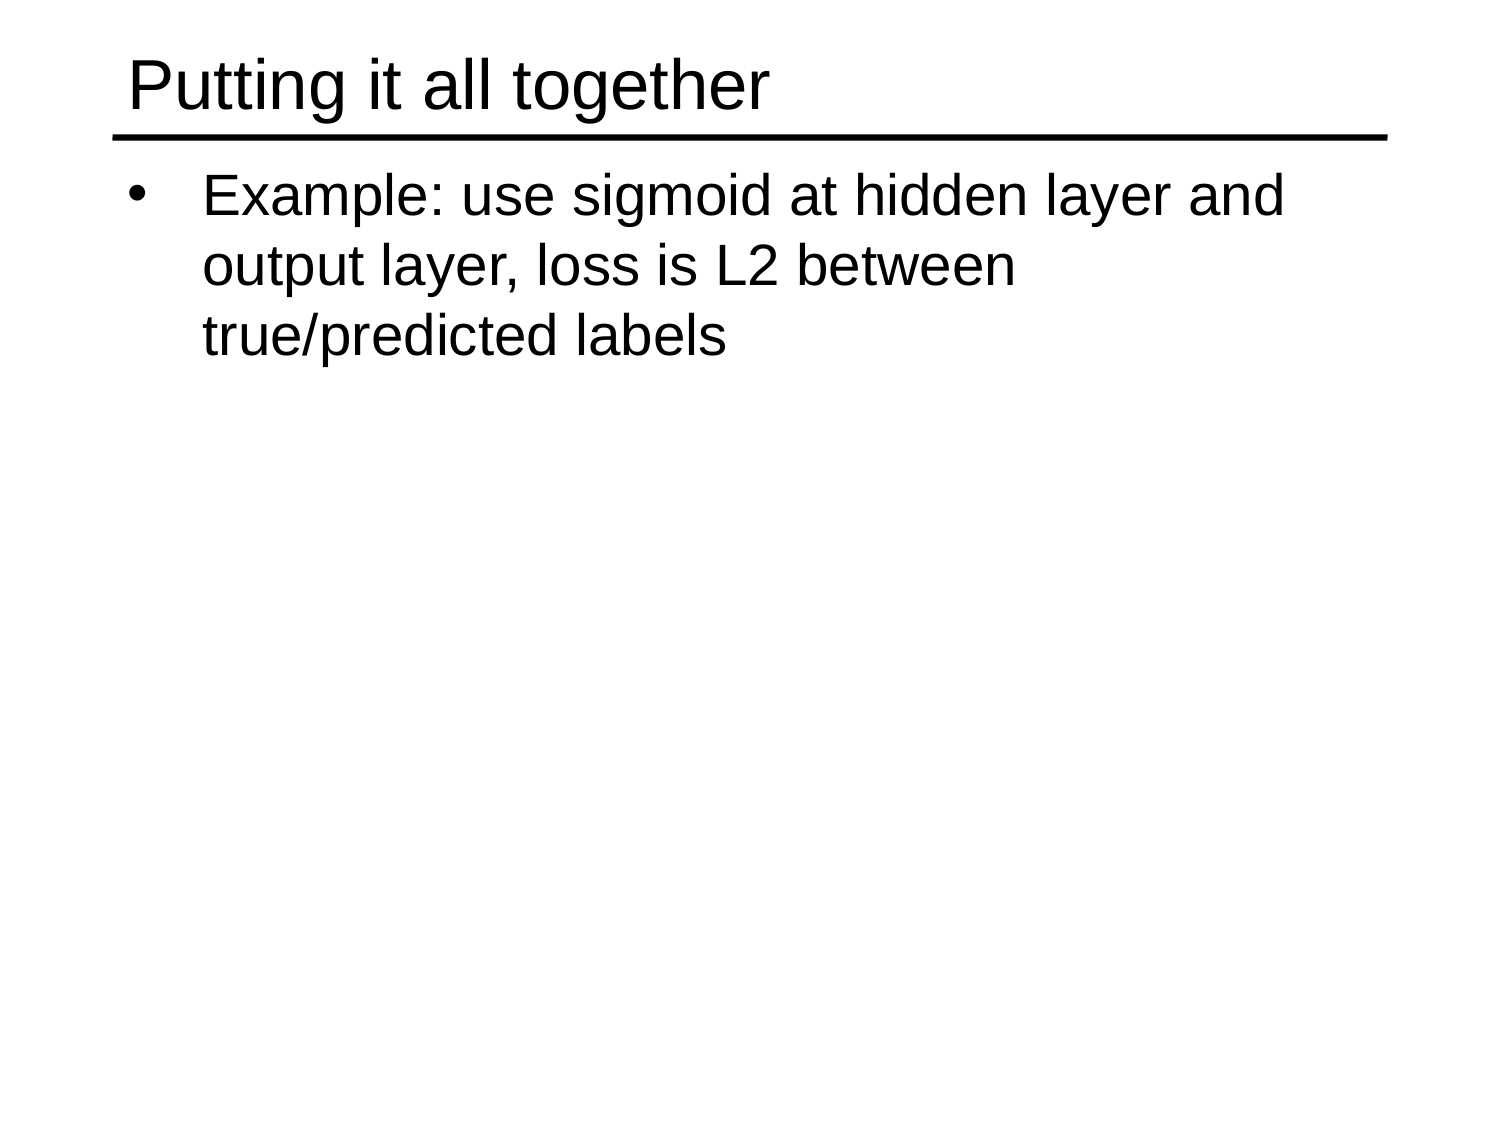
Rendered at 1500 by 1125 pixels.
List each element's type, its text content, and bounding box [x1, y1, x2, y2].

list Example: use sigmoid at hidden layer and output layer, loss is L2 between true/predicted labels [112, 149, 1388, 1013]
title Putting it all together [112, 12, 1388, 149]
